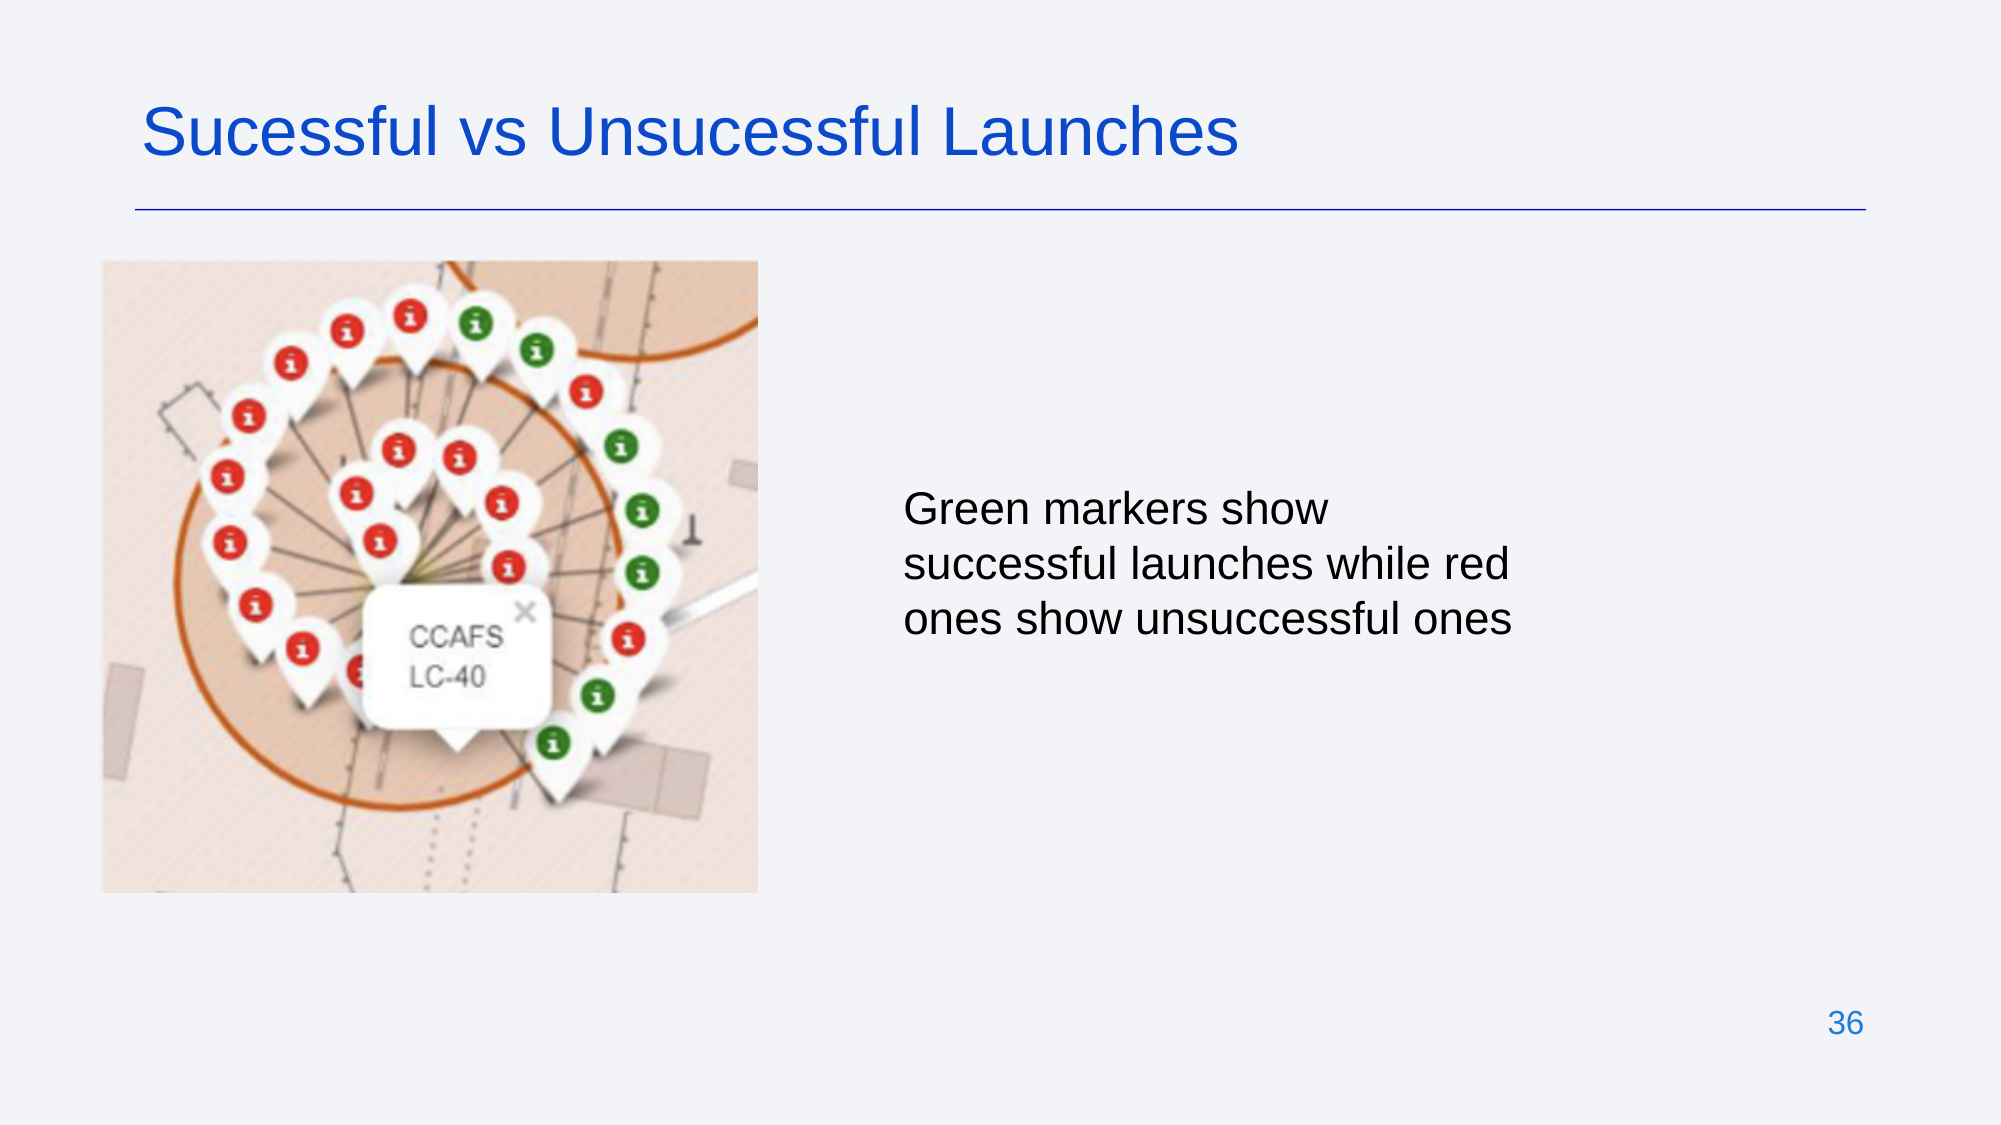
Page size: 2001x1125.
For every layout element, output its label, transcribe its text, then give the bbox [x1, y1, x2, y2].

text_box Sucessful vs Unsucessful Launches [126, 88, 1852, 179]
text_box Green markers show successful launches while red ones show unsuccessful ones [888, 464, 1541, 659]
picture [0, 0, 2001, 1125]
slide_number ‹#› [1429, 988, 1880, 1055]
